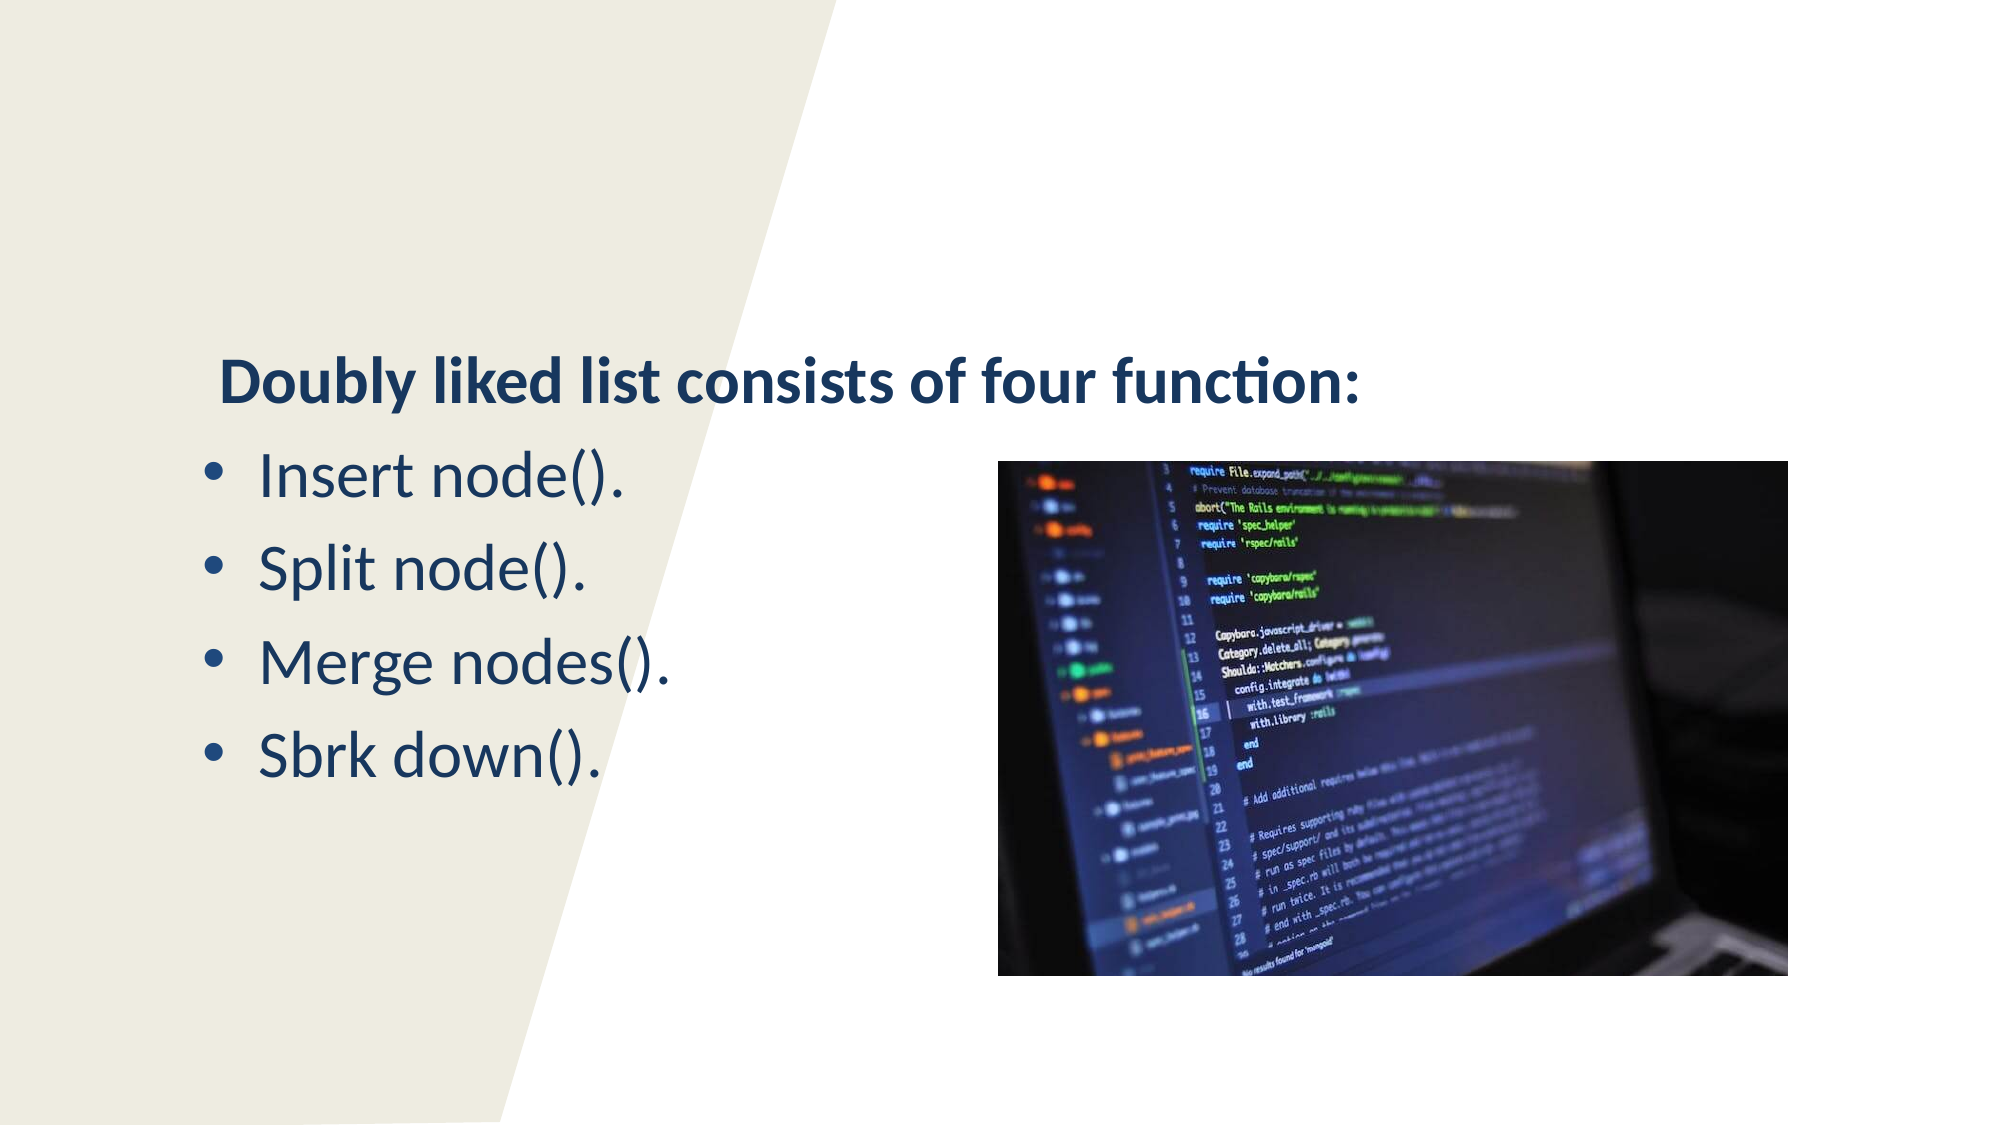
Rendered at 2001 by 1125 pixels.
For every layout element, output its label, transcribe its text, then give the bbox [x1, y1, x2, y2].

list Doubly liked list consists of four function: Insert node(). Split node(). Merge nodes(). Sbrk down(). [187, 329, 1813, 811]
picture [998, 461, 1788, 976]
text_box [0, 0, 837, 1125]
